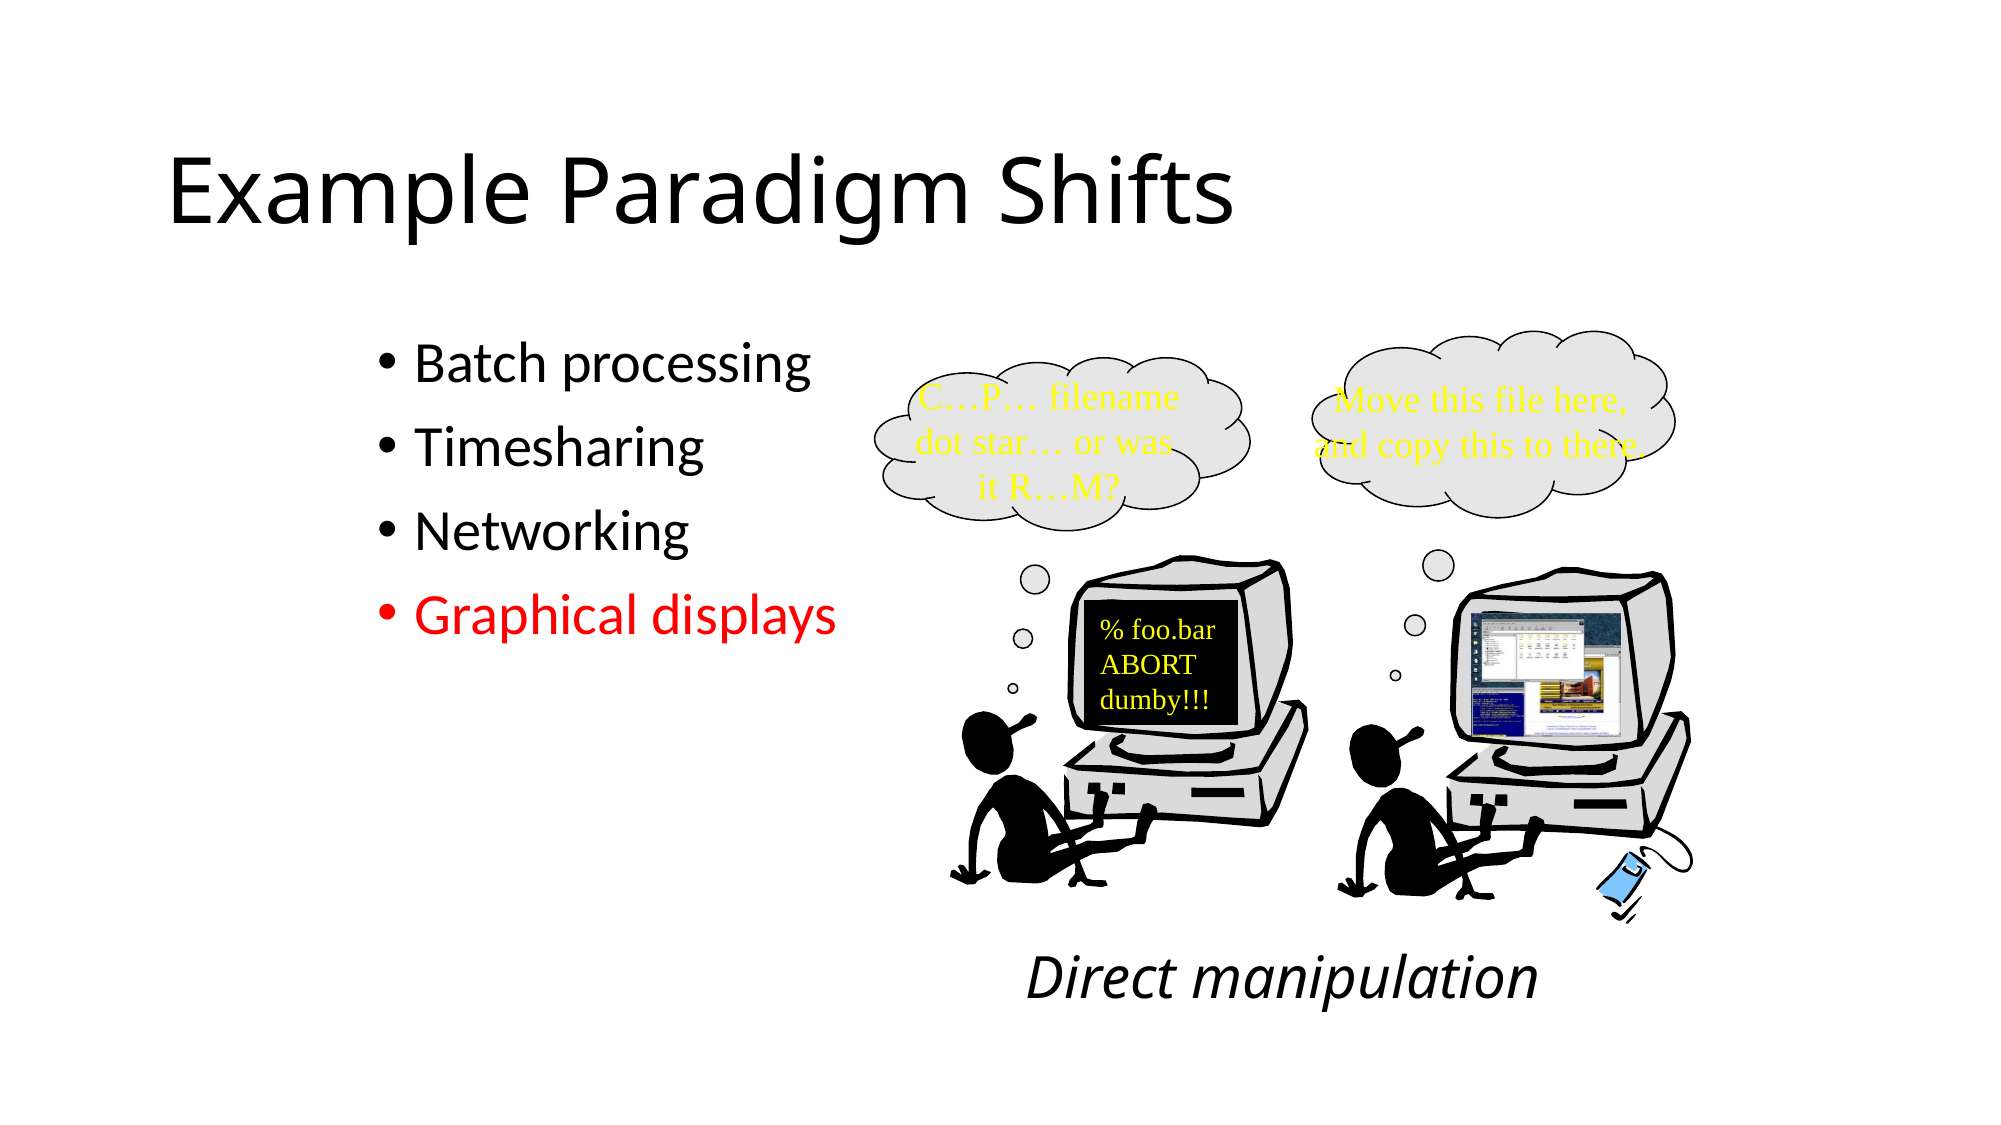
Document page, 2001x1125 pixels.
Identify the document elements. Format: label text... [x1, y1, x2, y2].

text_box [1337, 567, 1688, 921]
text_box Direct manipulation [1010, 933, 1556, 1018]
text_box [949, 555, 1305, 888]
title Example Paradigm Shifts [150, 99, 1650, 288]
text_box C…P… filename dot star… or was it R…M? [874, 357, 1251, 531]
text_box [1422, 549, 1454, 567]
text_box Move this file here, and copy this to there. [1312, 331, 1676, 518]
list Batch processing Timesharing Networking Graphical displays [362, 324, 988, 1000]
picture [1471, 613, 1621, 737]
